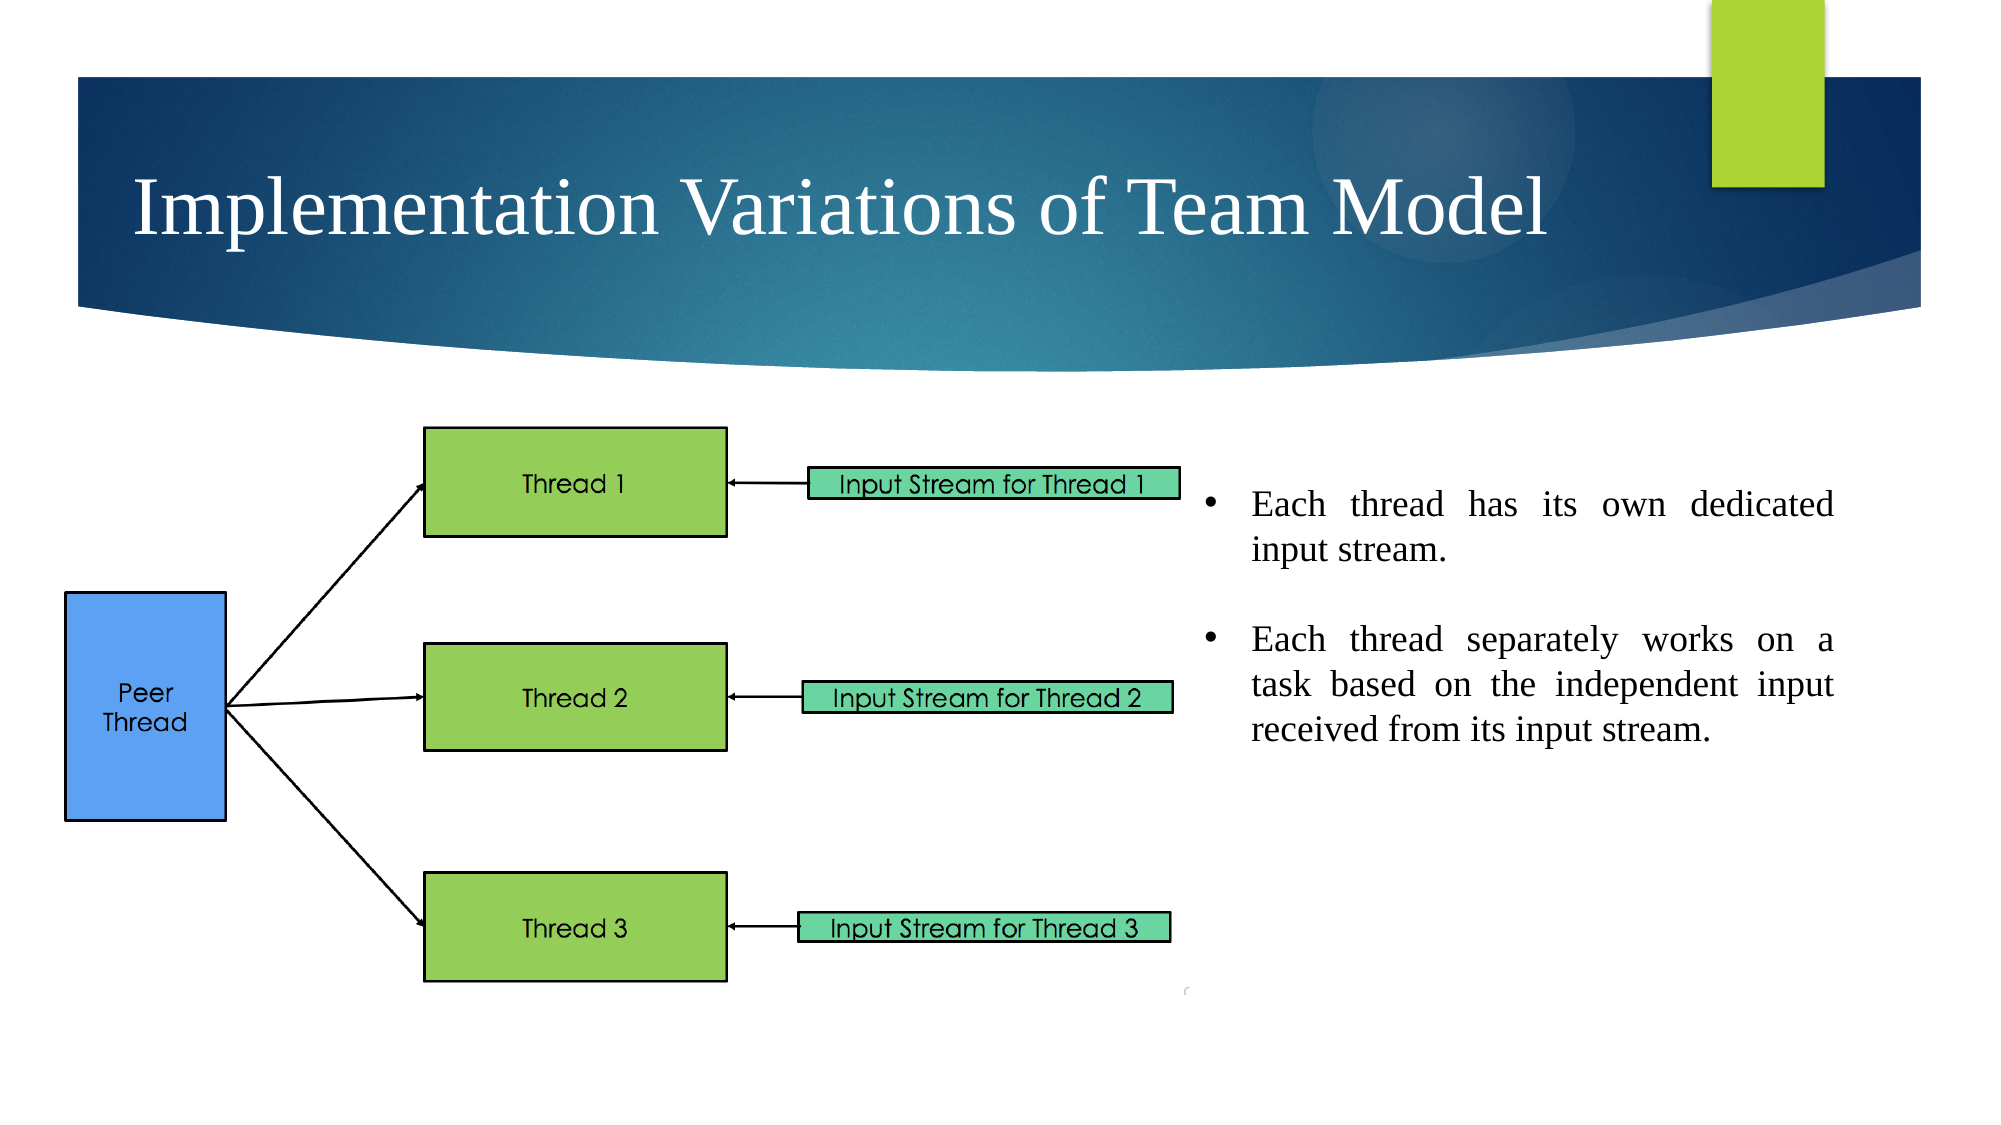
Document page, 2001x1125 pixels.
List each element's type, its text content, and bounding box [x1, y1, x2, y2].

text_box Implementation Variations of Team Model [117, 134, 1843, 281]
text_box Each thread has its own dedicated input stream. Each thread separately works on a task based on the independent input received from its input stream. [1195, 471, 1850, 847]
picture [49, 414, 1190, 995]
